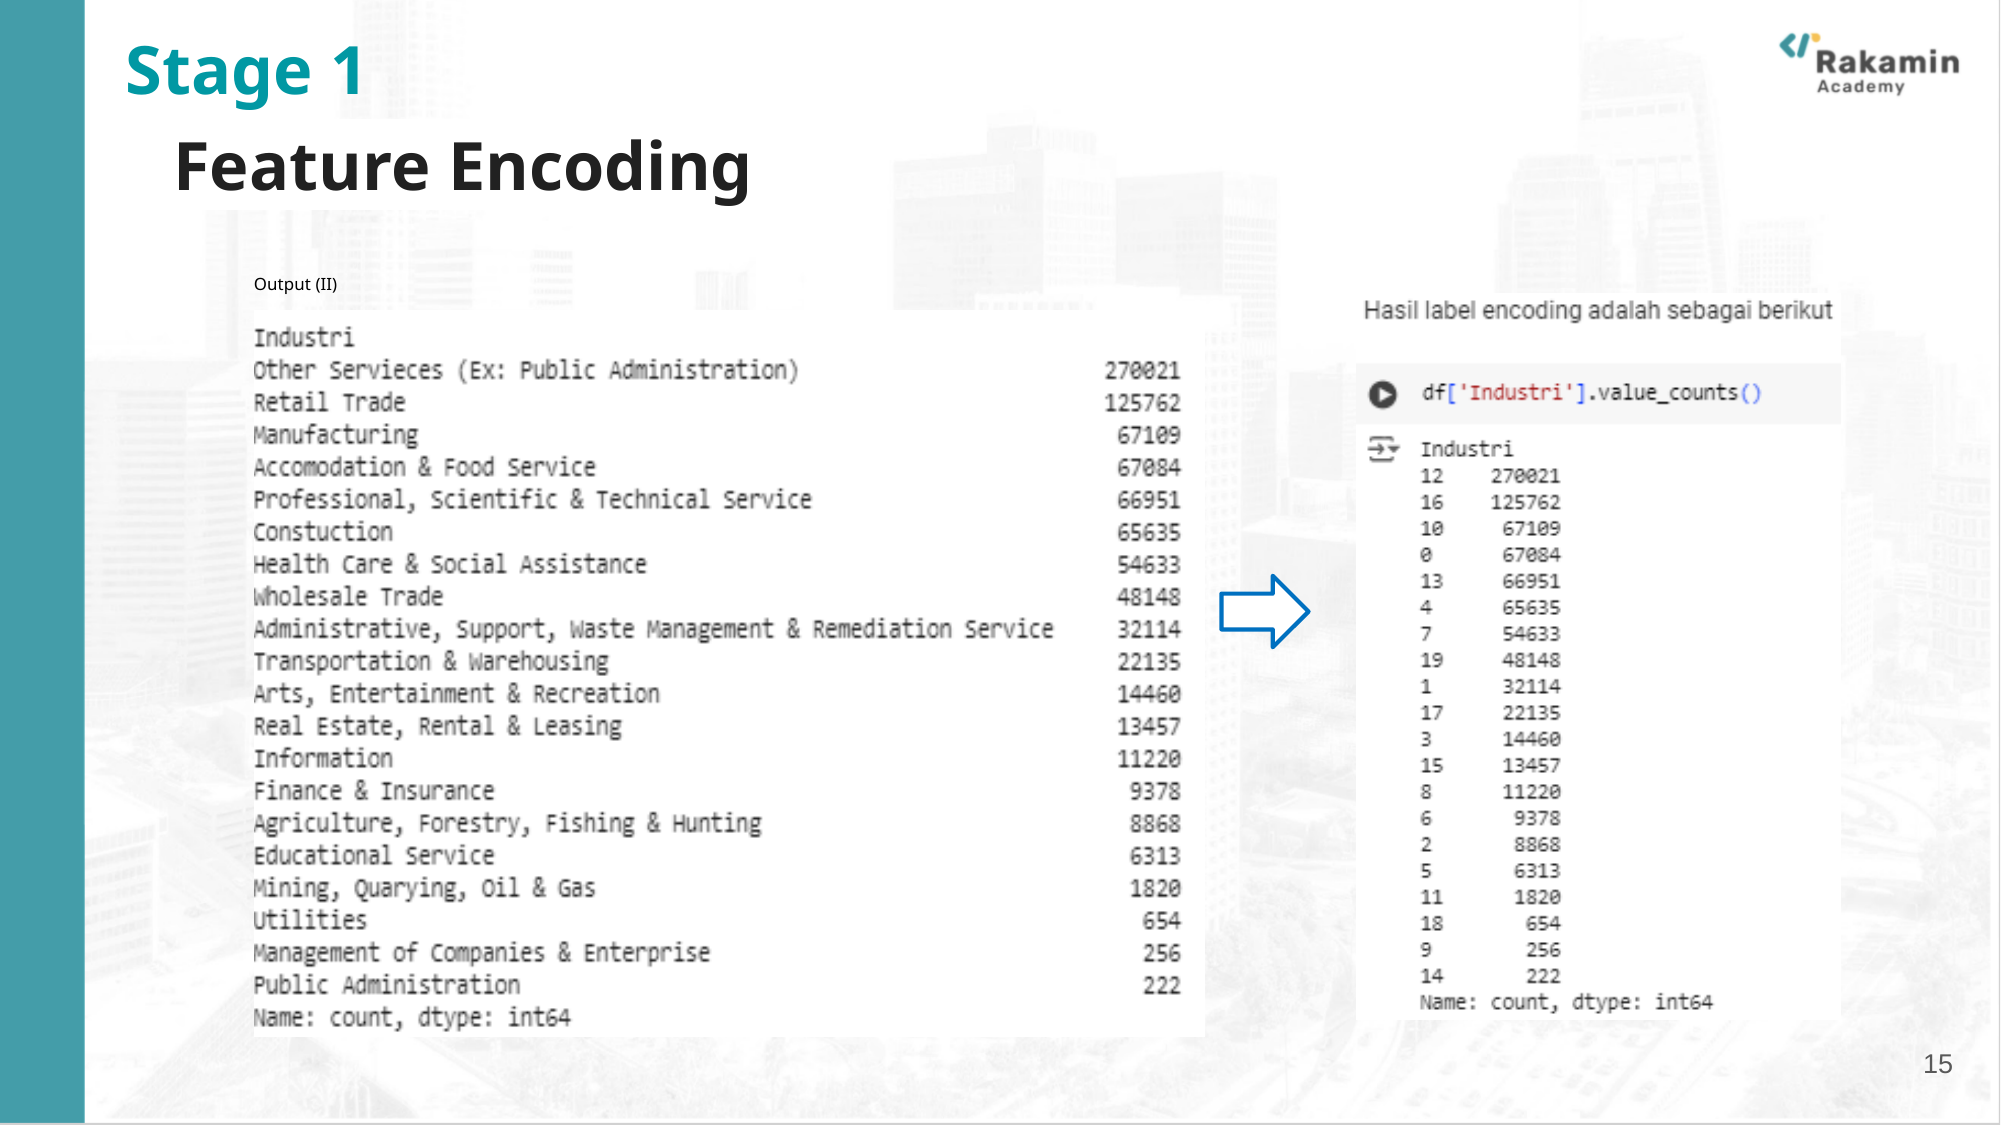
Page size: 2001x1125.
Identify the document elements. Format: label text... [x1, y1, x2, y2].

slide_number ‹#› [1853, 1019, 1974, 1106]
picture [0, 0, 2001, 1125]
text_box Stage 1 [110, 18, 1473, 116]
text_box [1221, 575, 1309, 648]
text_box Feature Encoding [158, 116, 1025, 212]
title Output (II) [234, 253, 437, 315]
